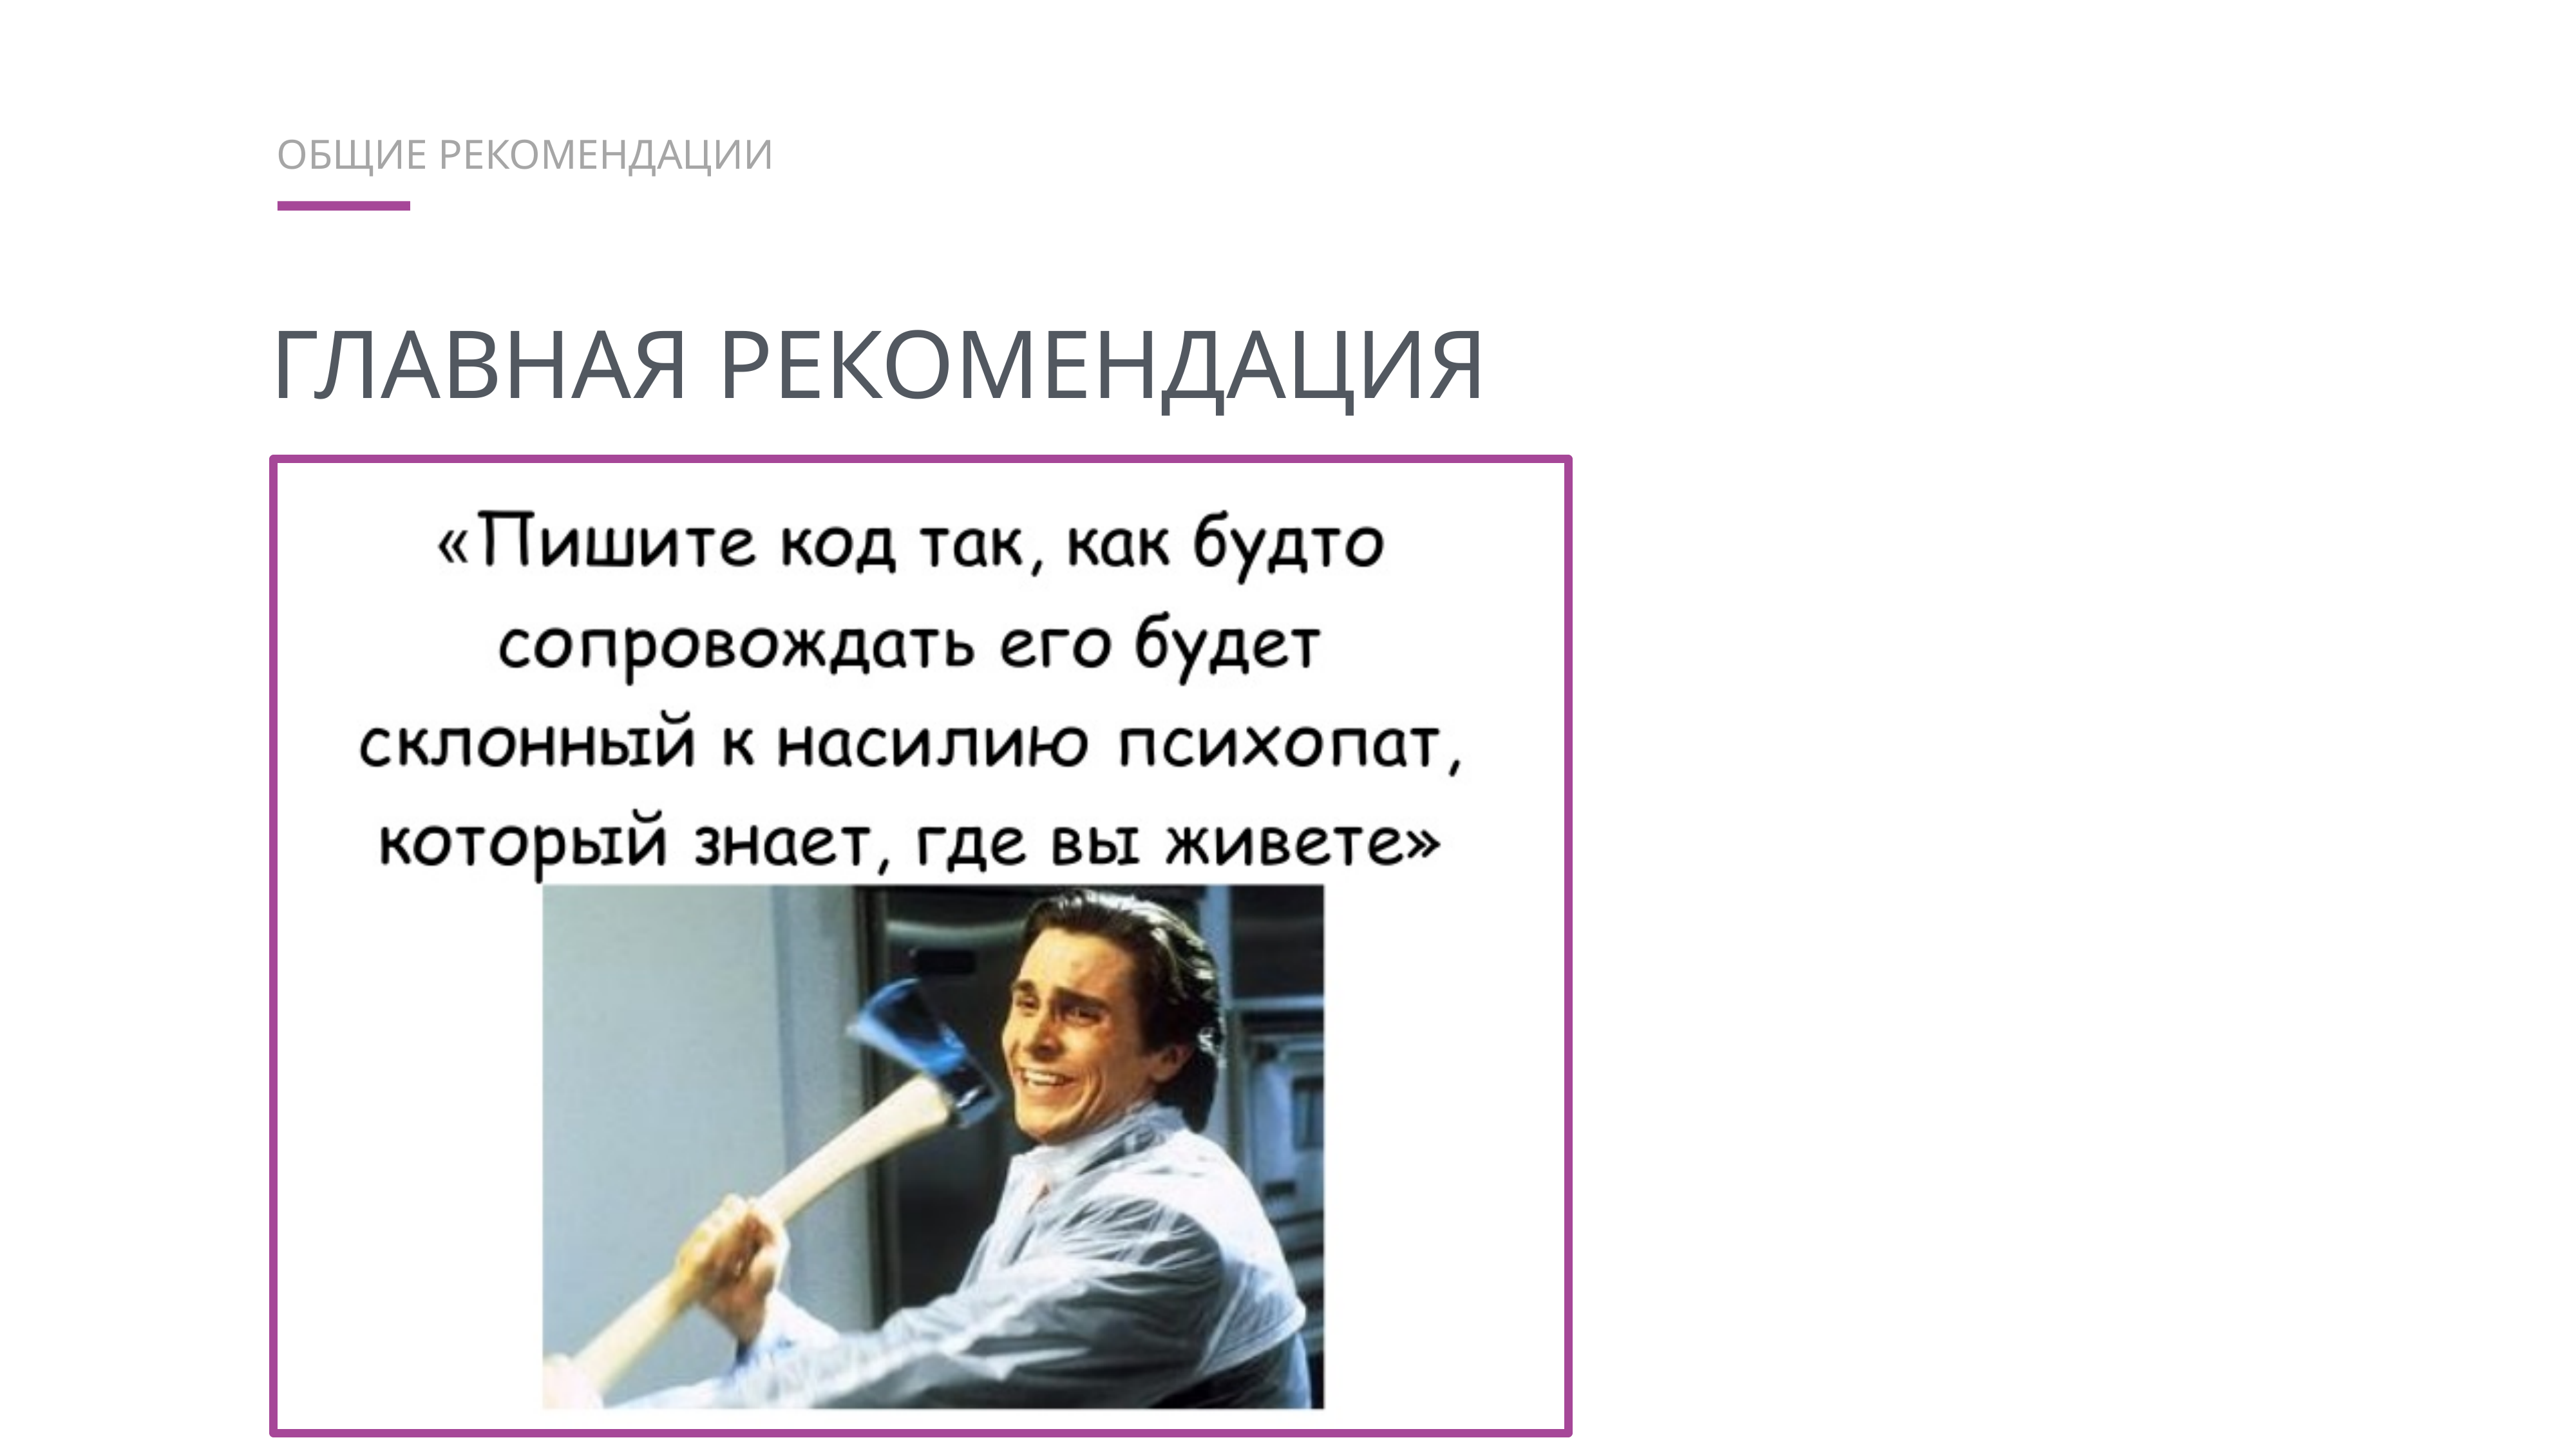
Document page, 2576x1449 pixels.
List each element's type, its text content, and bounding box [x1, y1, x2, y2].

text_box Общие рекомендации [271, 108, 2318, 182]
picture [277, 462, 1565, 1430]
text_box Главная рекомендация [265, 299, 1779, 422]
